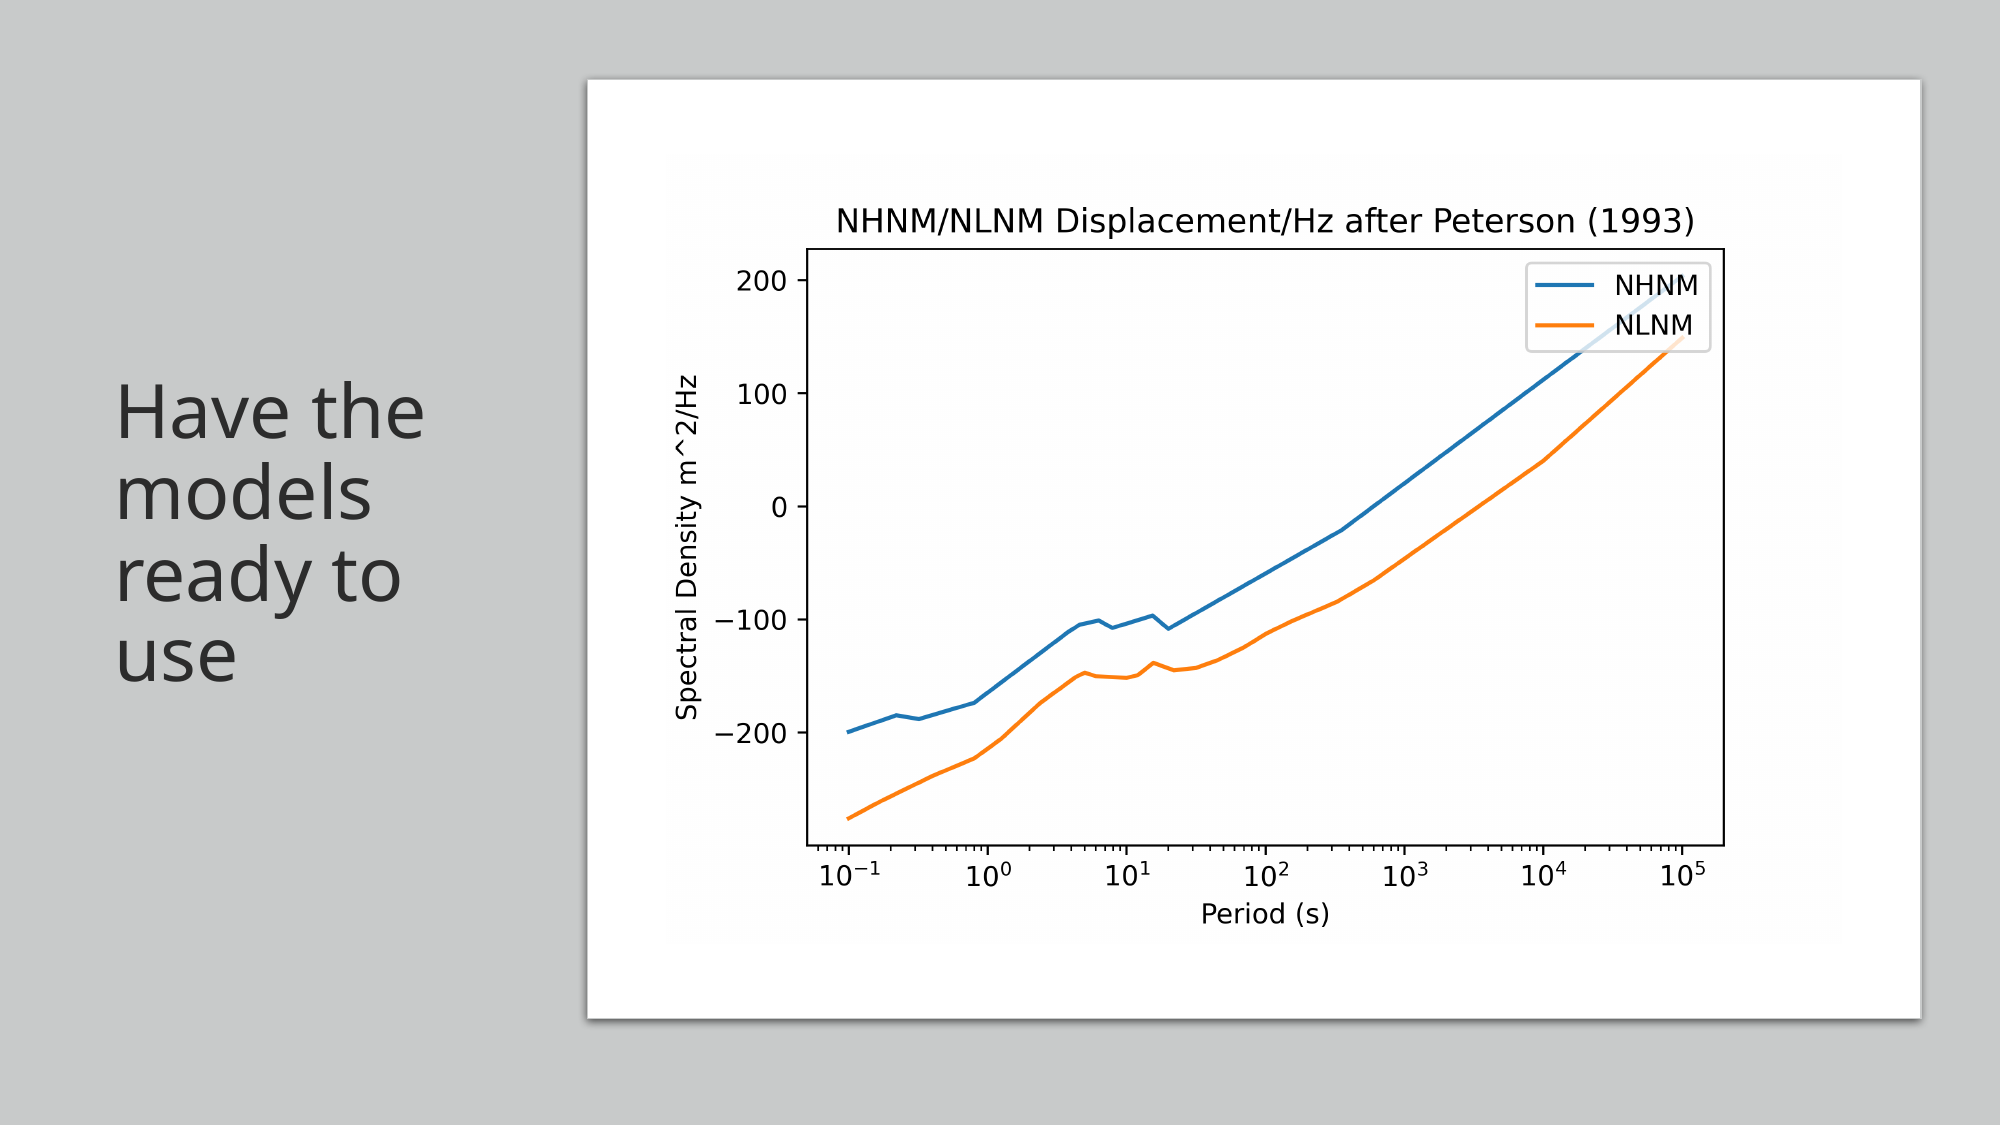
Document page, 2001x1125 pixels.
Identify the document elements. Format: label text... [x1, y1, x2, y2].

title Have the models ready to use [99, 104, 527, 968]
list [666, 154, 1842, 944]
text_box [0, 0, 2000, 1125]
text_box [586, 78, 1922, 1019]
